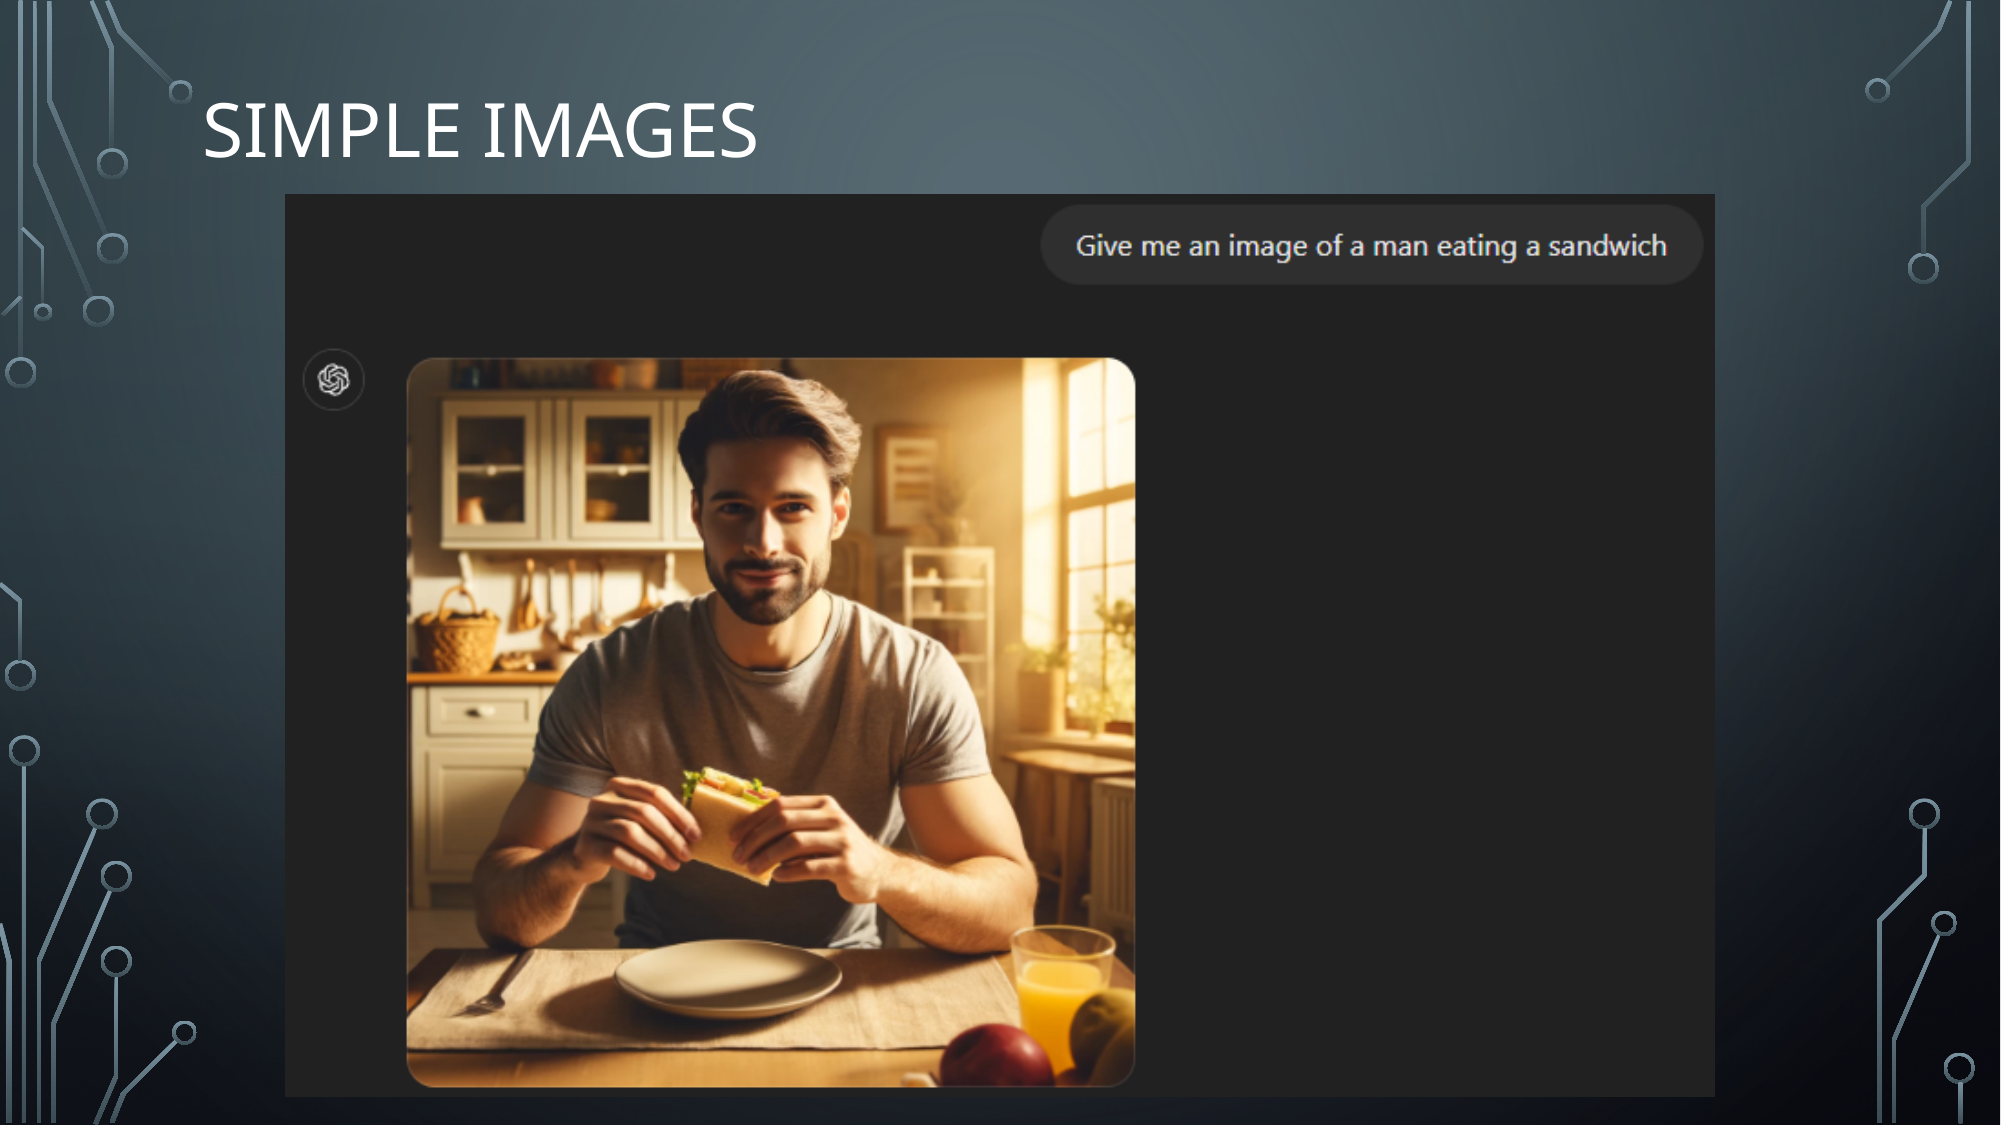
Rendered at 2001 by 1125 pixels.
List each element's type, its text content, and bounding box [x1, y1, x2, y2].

picture [284, 194, 1715, 1097]
title Simple images [187, 12, 1813, 255]
